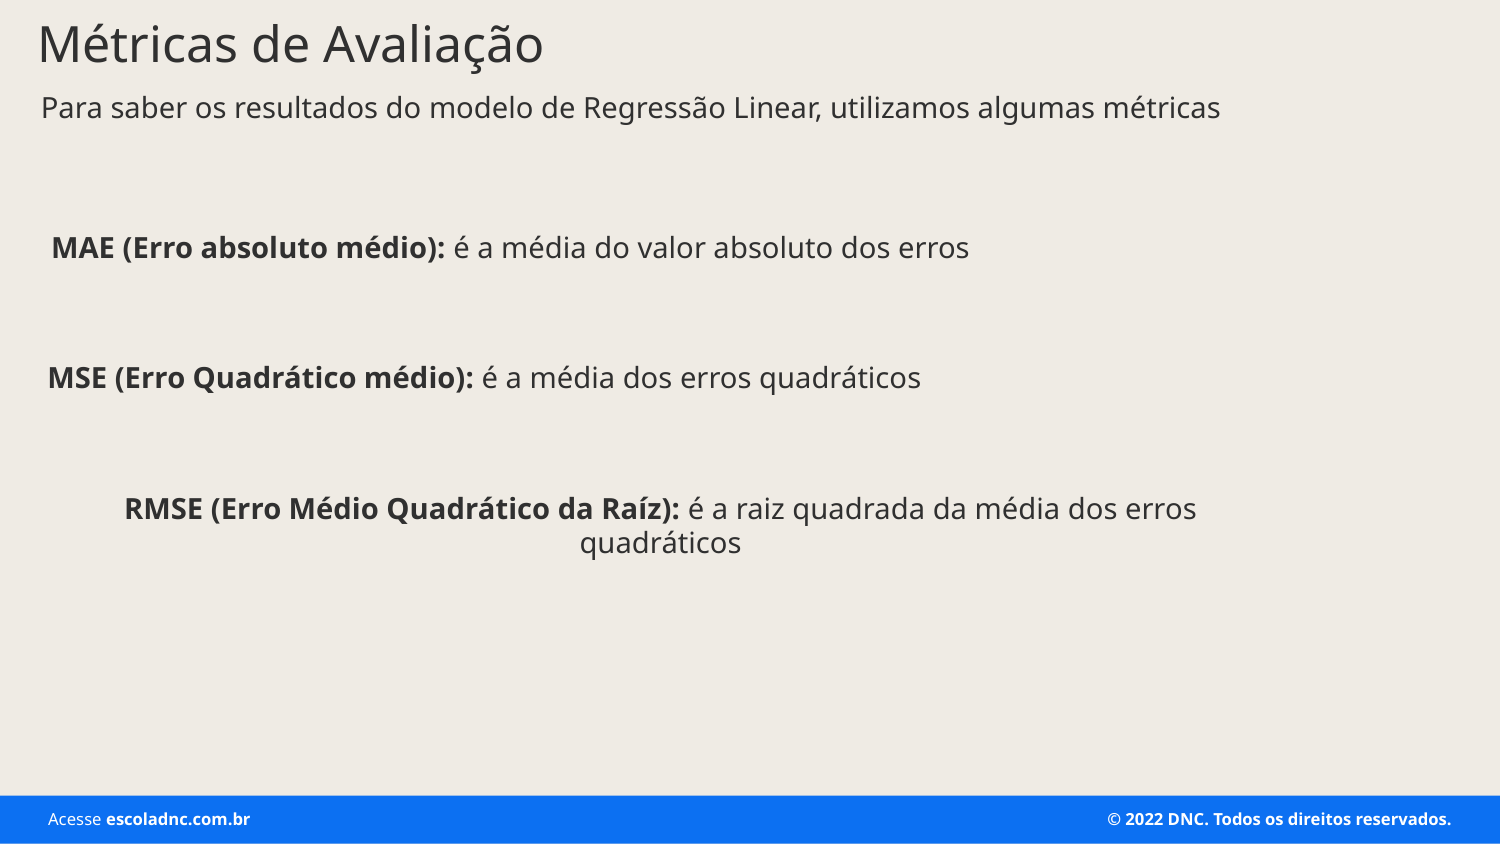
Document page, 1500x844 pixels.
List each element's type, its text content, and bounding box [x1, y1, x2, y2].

text_box MSE (Erro Quadrático médio): é a média dos erros quadráticos [0, 352, 969, 402]
title Métricas de Avaliação [26, 11, 750, 81]
text_box RMSE (Erro Médio Quadrático da Raíz): é a raiz quadrada da média dos erros quadráticos [34, 482, 1287, 568]
text_box MAE (Erro absoluto médio): é a média do valor absoluto dos erros [26, 221, 996, 272]
text_box Para saber os resultados do modelo de Regressão Linear, utilizamos algumas métricas [26, 81, 1240, 132]
